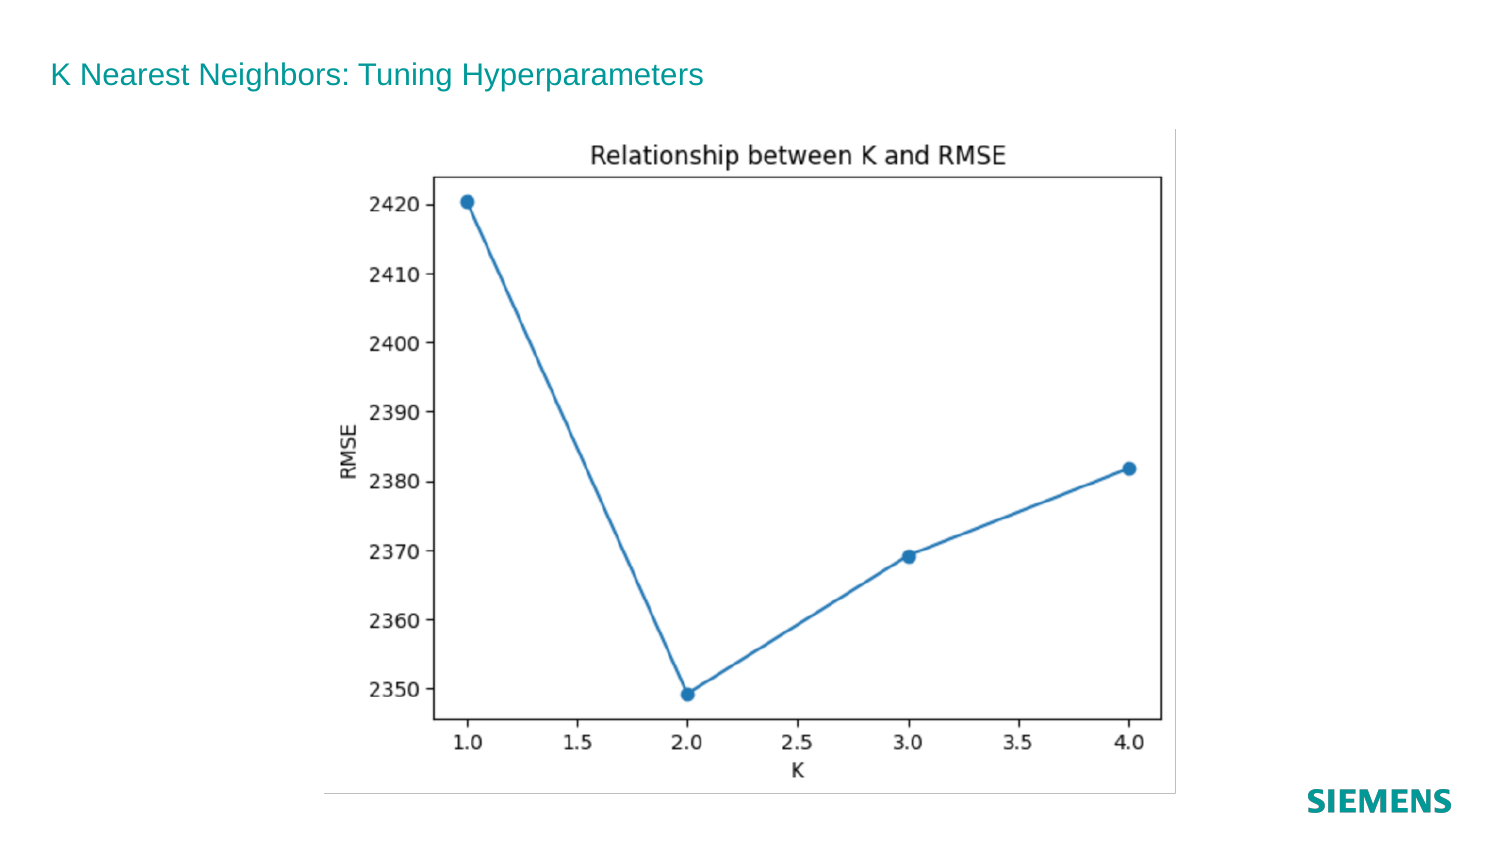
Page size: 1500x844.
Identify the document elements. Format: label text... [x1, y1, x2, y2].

picture [324, 129, 1176, 794]
title K Nearest Neighbors: Tuning Hyperparameters [50, 58, 1265, 130]
picture [1308, 789, 1451, 813]
